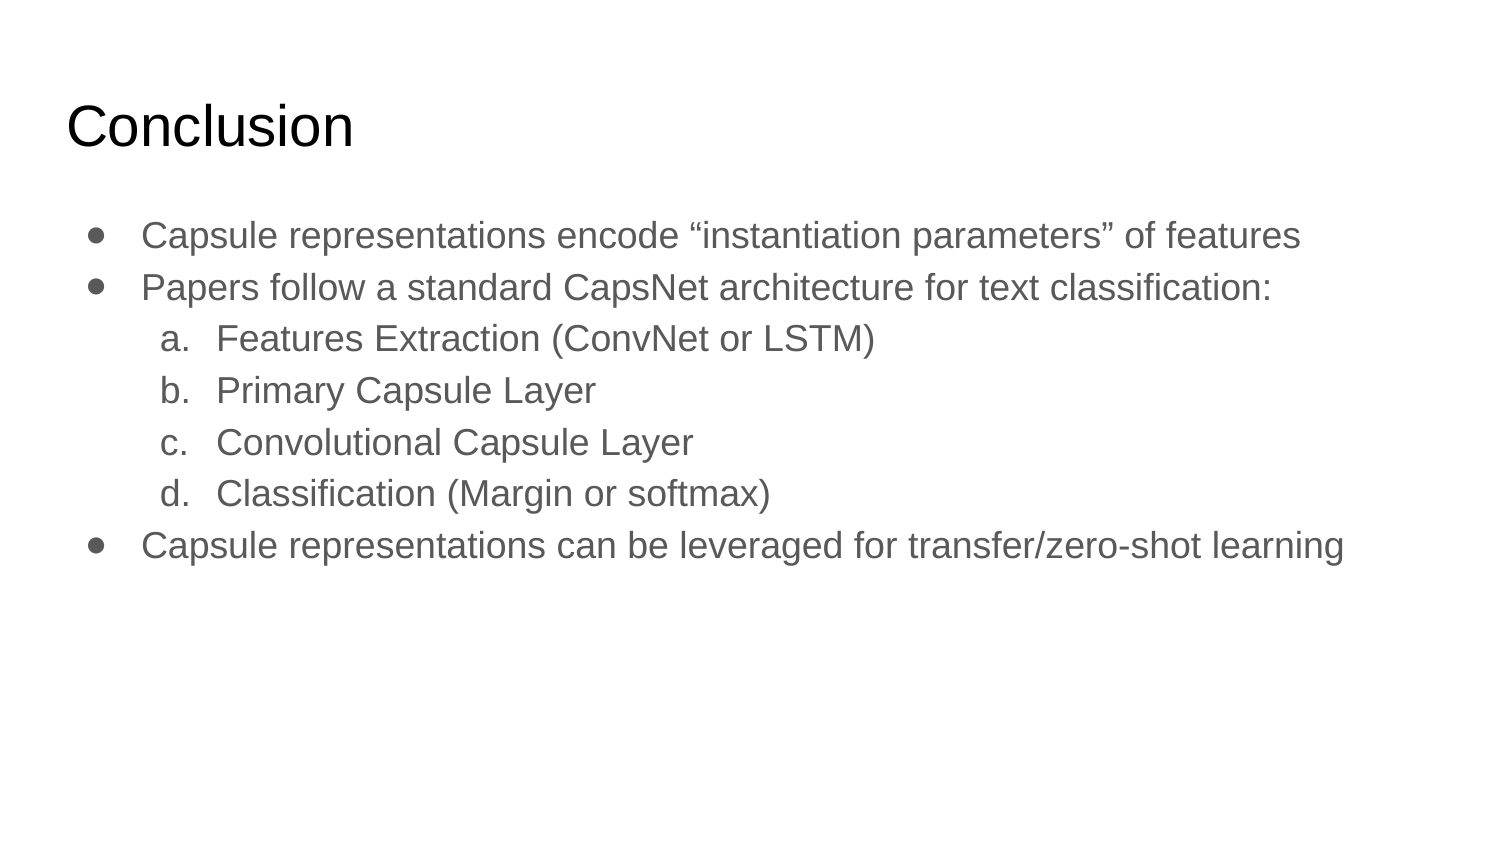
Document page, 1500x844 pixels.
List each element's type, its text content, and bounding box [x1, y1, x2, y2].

title Conclusion [51, 72, 1449, 167]
list Capsule representations encode “instantiation parameters” of features Papers follow a standard CapsNet architecture for text classification: Features Extraction (ConvNet or LSTM) Primary Capsule Layer Convolutional Capsule Layer Classification (Margin or softmax) Capsule representations can be leveraged for transfer/zero-shot learning [51, 189, 1449, 750]
